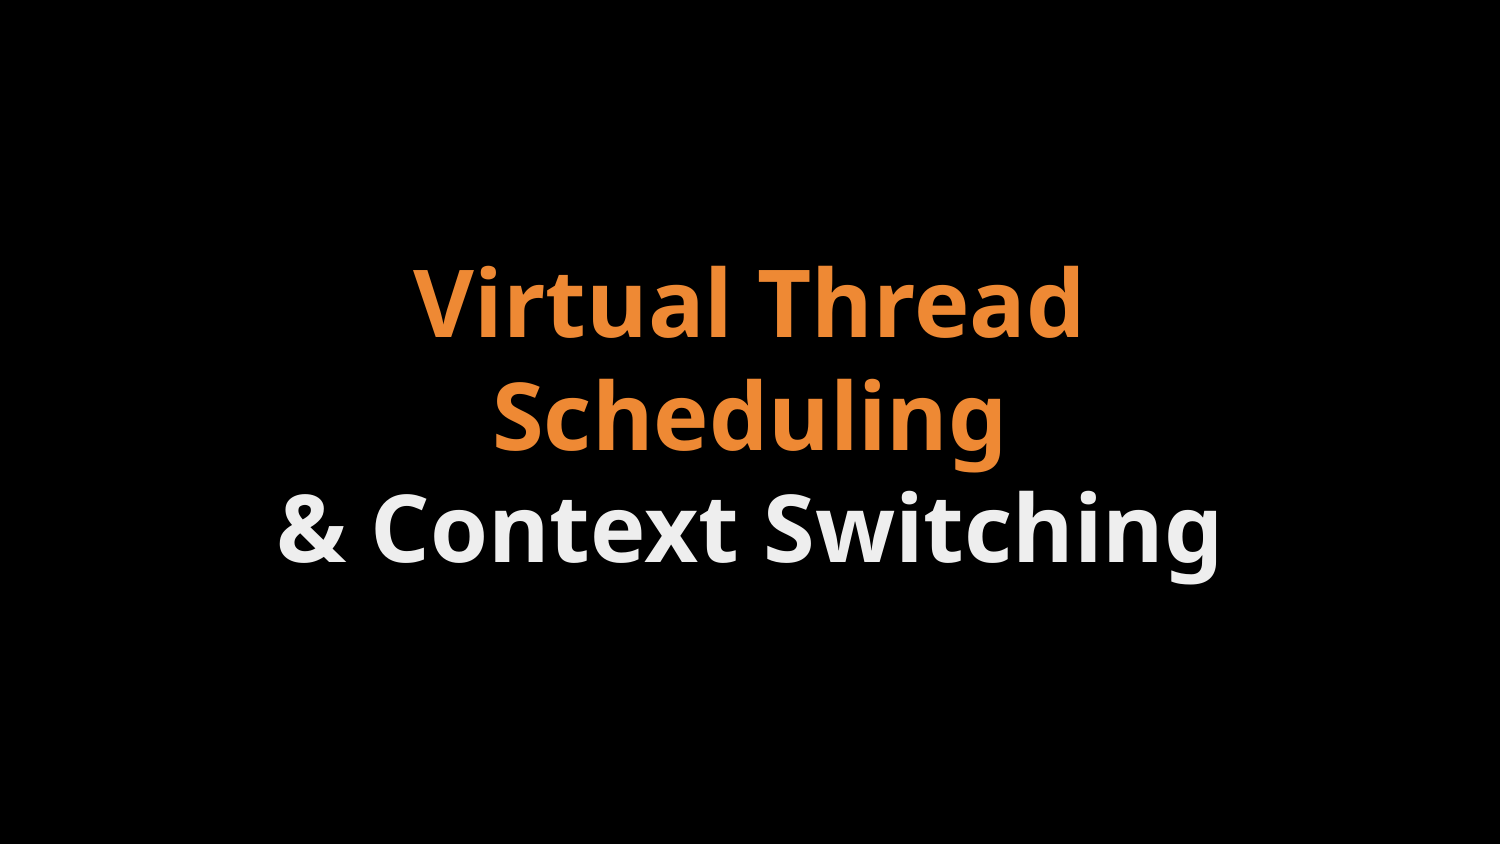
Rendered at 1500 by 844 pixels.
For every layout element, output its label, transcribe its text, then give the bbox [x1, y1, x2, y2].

text_box Virtual Thread Scheduling & Context Switching [53, 228, 1447, 540]
